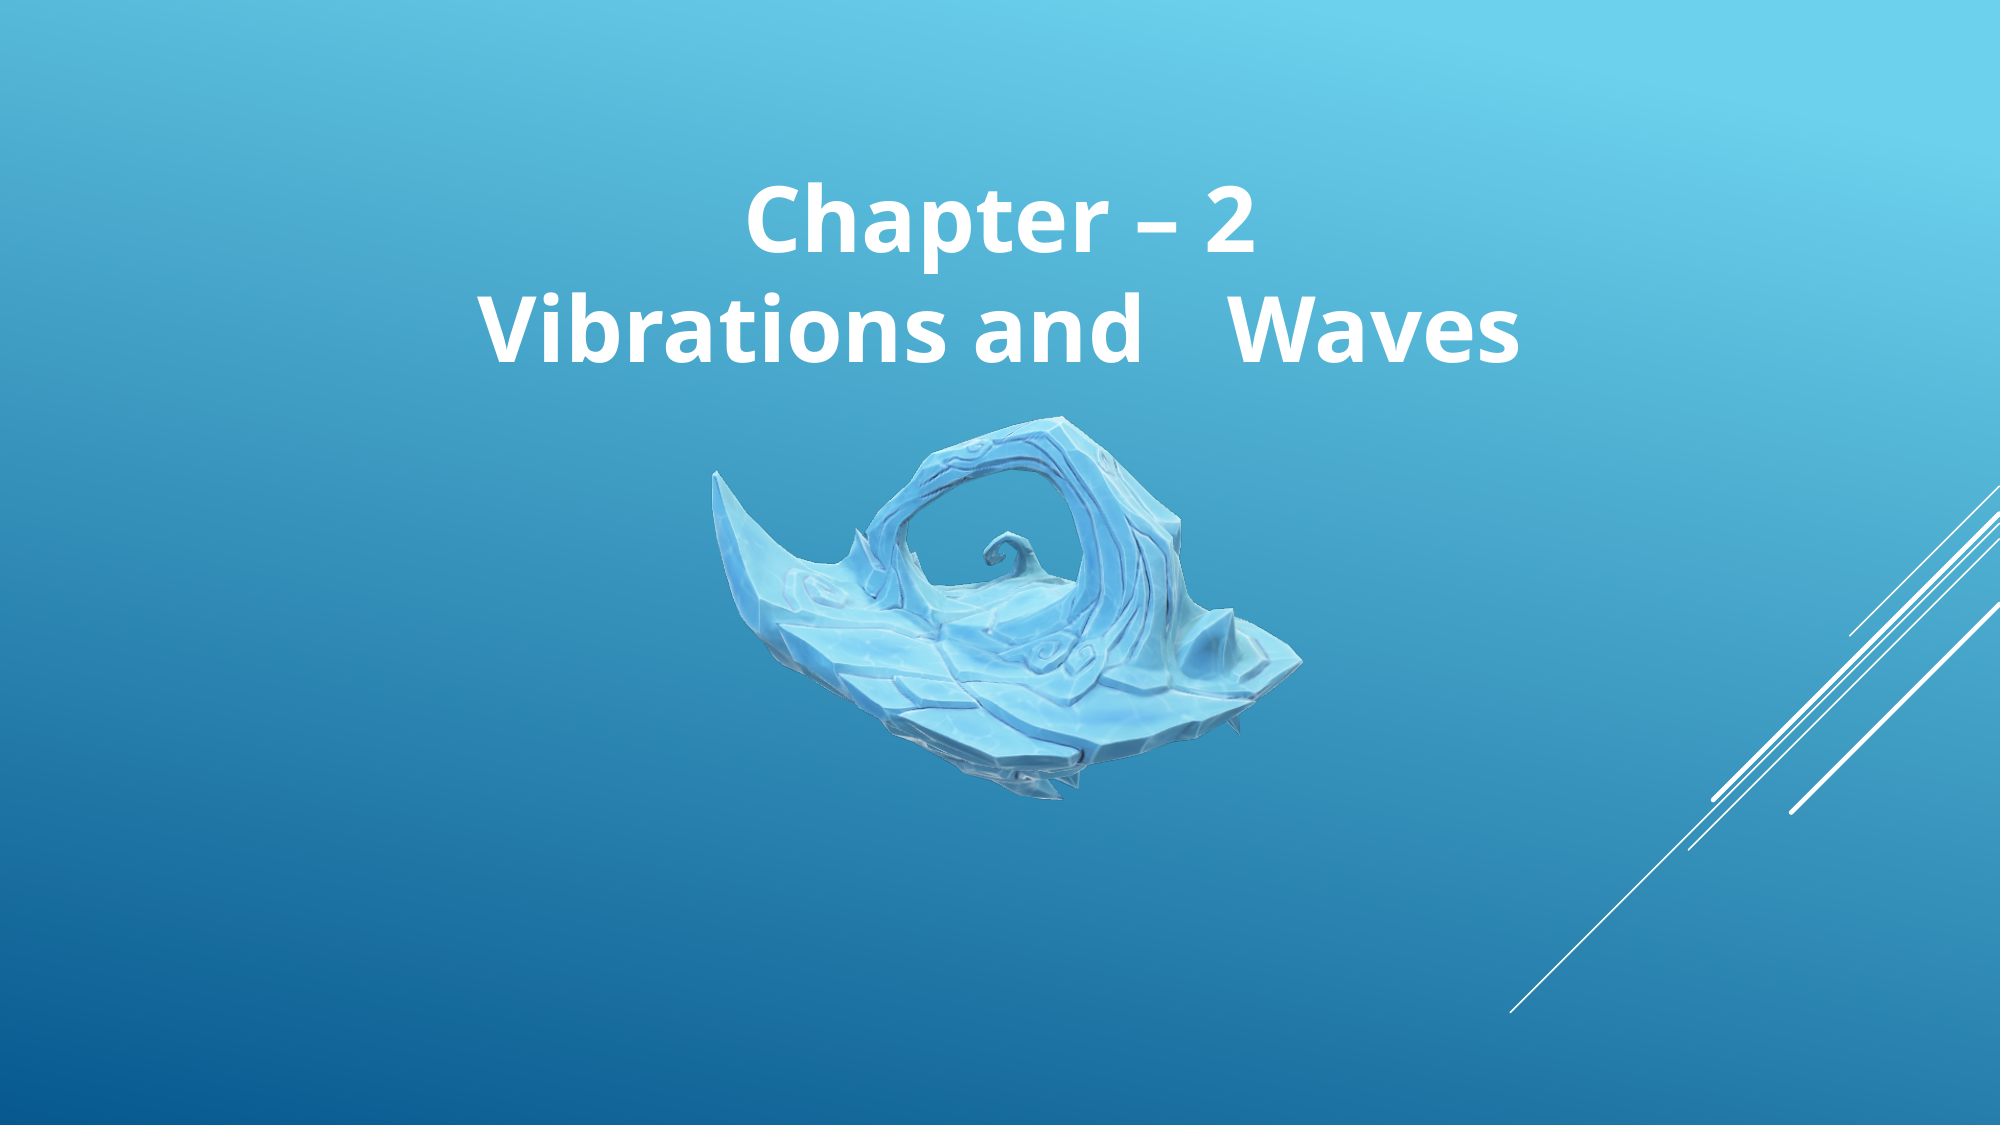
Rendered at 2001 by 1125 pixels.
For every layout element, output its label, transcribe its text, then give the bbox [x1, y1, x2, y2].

text_box Chapter – 2 Vibrations and Waves [462, 153, 1537, 388]
picture [690, 409, 1310, 819]
